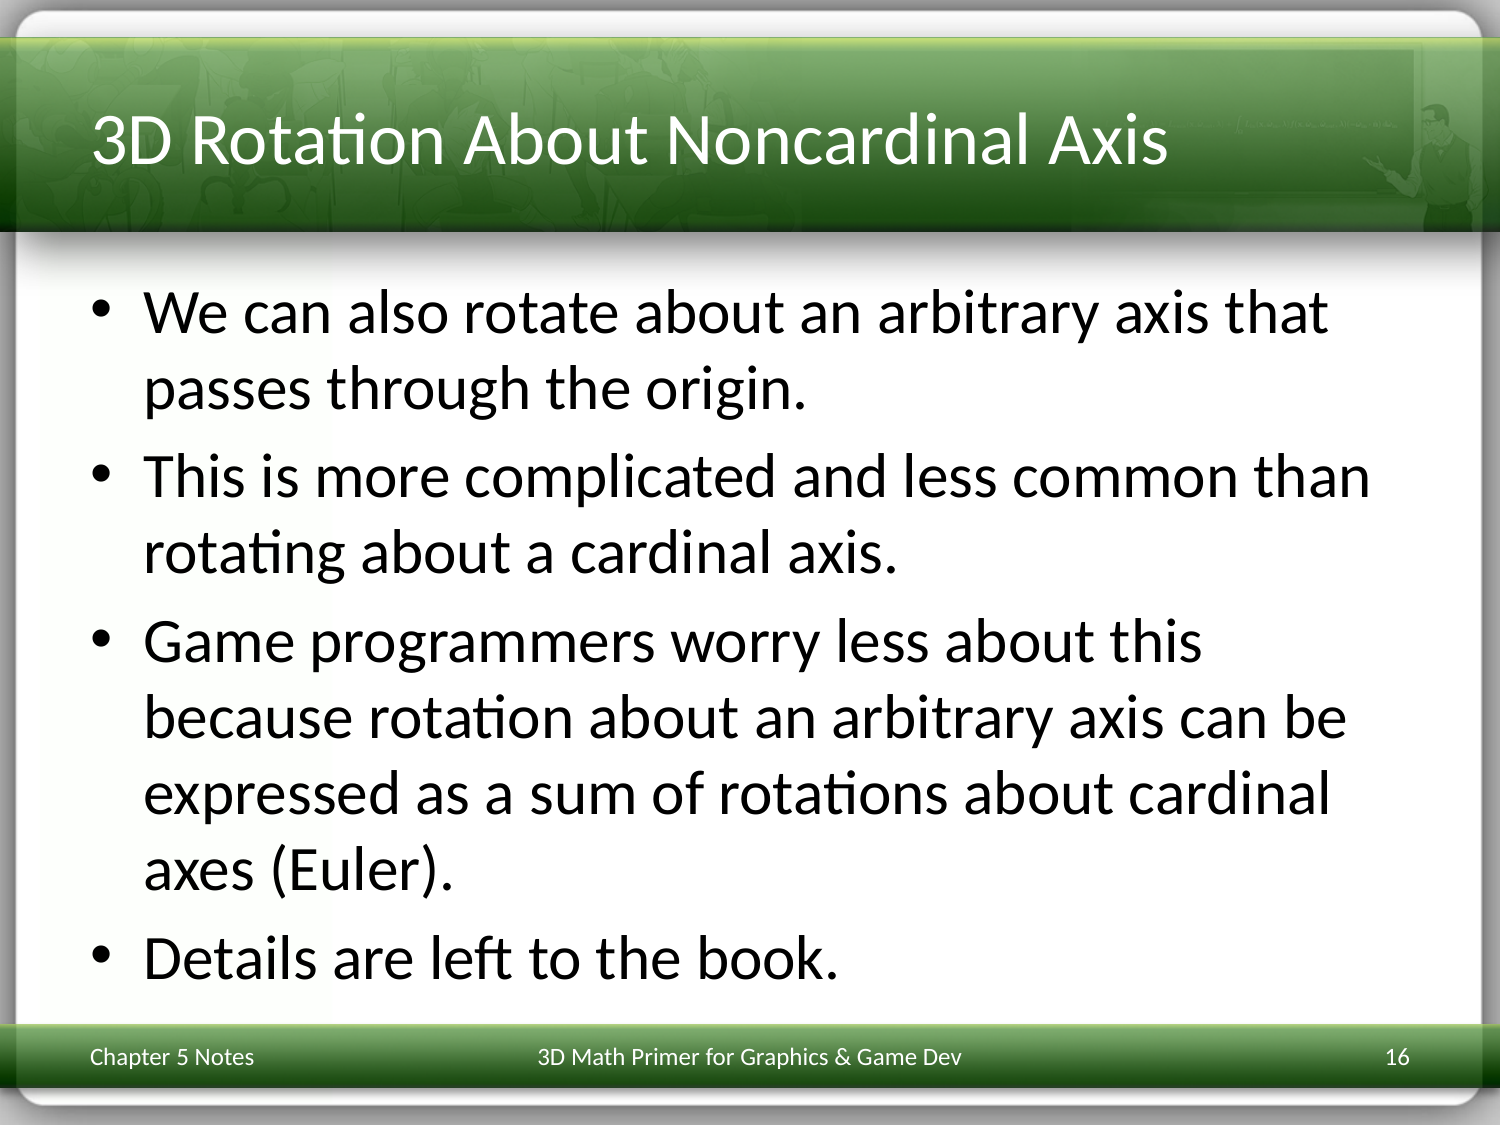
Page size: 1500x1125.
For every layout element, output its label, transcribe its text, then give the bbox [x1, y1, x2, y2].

list We can also rotate about an arbitrary axis that passes through the origin. This is more complicated and less common than rotating about a cardinal axis. Game programmers worry less about this because rotation about an arbitrary axis can be expressed as a sum of rotations about cardinal axes (Euler). Details are left to the book. [75, 262, 1425, 1005]
slide_number 16 [1074, 1025, 1425, 1085]
footer 3D Math Primer for Graphics & Game Dev [512, 1025, 988, 1085]
picture [0, 0, 1500, 1125]
slide_number Chapter 5 Notes [75, 1025, 425, 1085]
title 3D Rotation About Noncardinal Axis [75, 37, 1188, 233]
